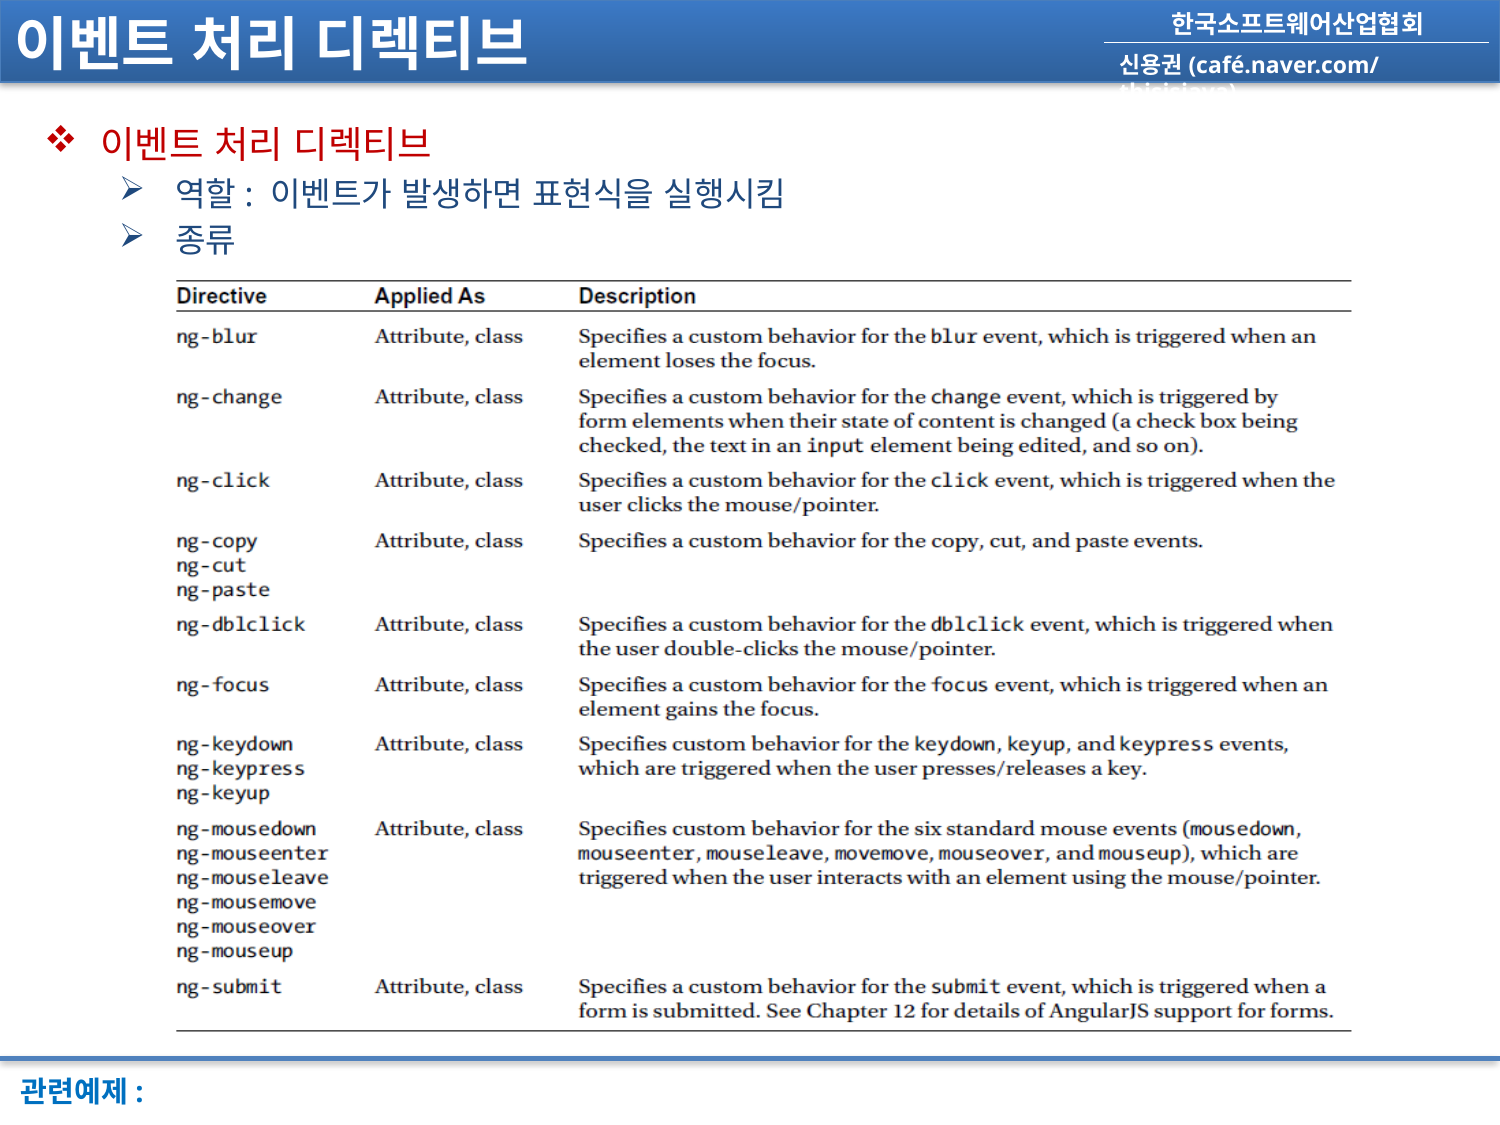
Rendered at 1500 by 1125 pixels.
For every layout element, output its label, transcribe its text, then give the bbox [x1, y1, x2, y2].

picture [170, 277, 1353, 1036]
list 이벤트 처리 디렉티브 역할: 이벤트가 발생하면 표현식을 실행시킴 종류 [29, 113, 1471, 1035]
title 이벤트 처리 디렉티브 [0, 0, 1500, 82]
